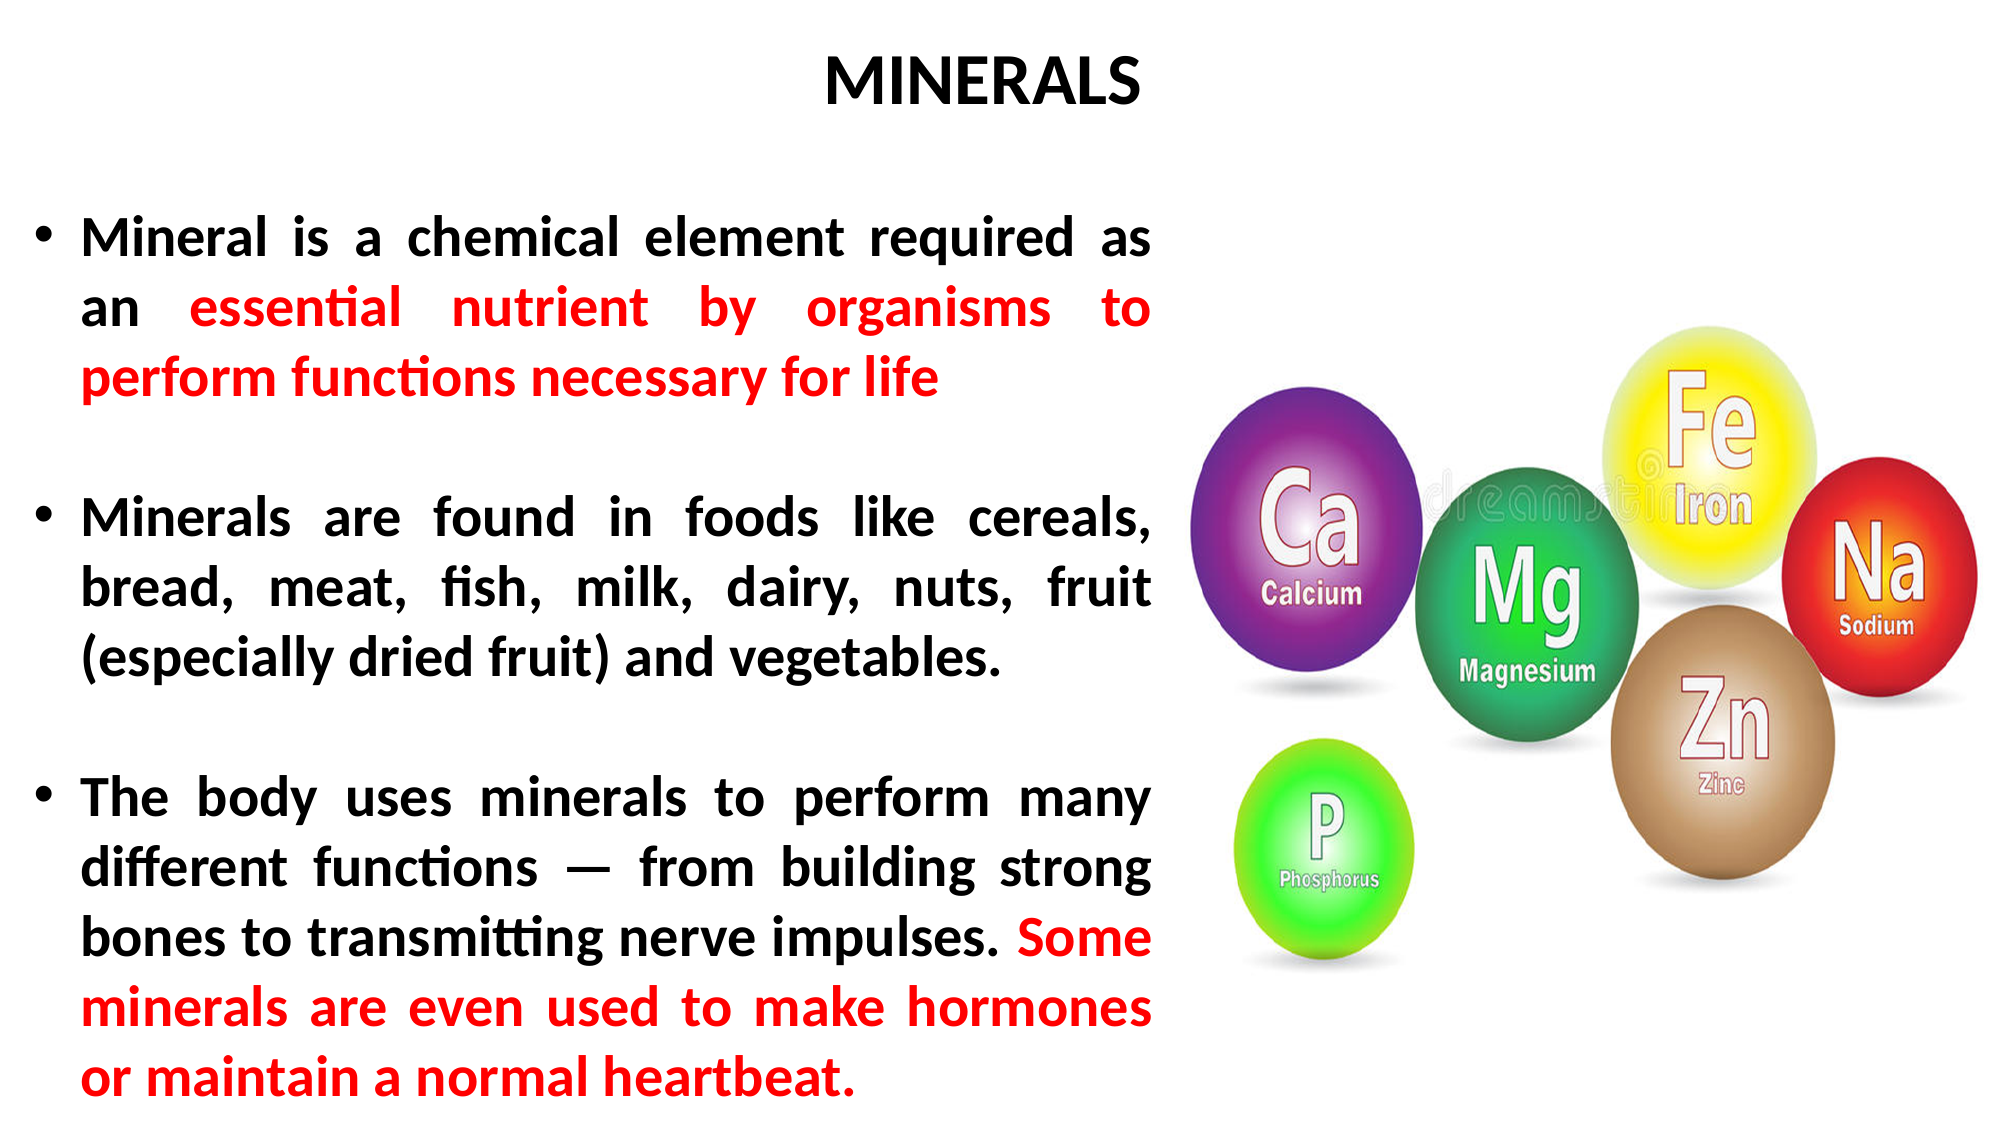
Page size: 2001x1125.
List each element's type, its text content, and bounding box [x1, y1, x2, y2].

picture [1167, 282, 2000, 997]
title MINERALS [120, 34, 1846, 129]
text_box Mineral is a chemical element required as an essential nutrient by organisms to perform functions necessary for life Minerals are found in foods like cereals, bread, meat, fish, milk, dairy, nuts, fruit (especially dried fruit) and vegetables. The body uses minerals to perform many different functions — from building strong bones to transmitting nerve impulses. Some minerals are even used to make hormones or maintain a normal heartbeat. [18, 190, 1168, 1116]
